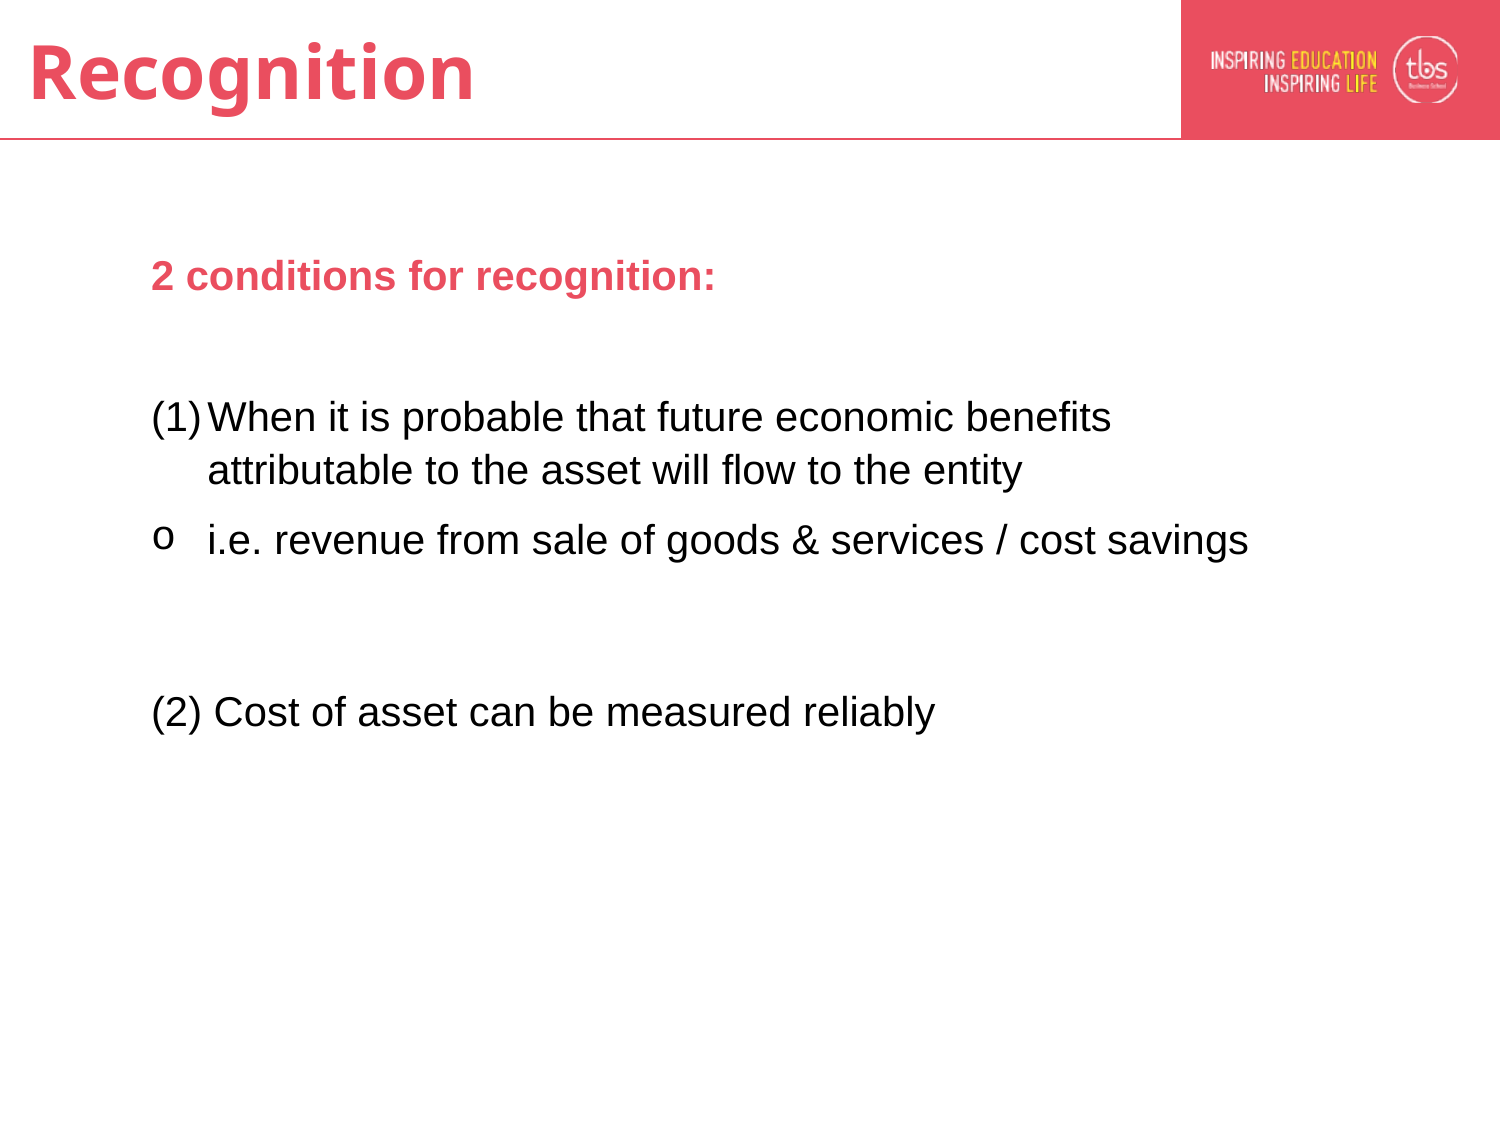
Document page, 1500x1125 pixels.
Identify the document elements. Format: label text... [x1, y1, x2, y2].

title Recognition [0, 0, 1292, 167]
list 2 conditions for recognition: When it is probable that future economic benefits attributable to the asset will flow to the entity i.e. revenue from sale of goods & services / cost savings (2) Cost of asset can be measured reliably [62, 181, 1416, 1075]
